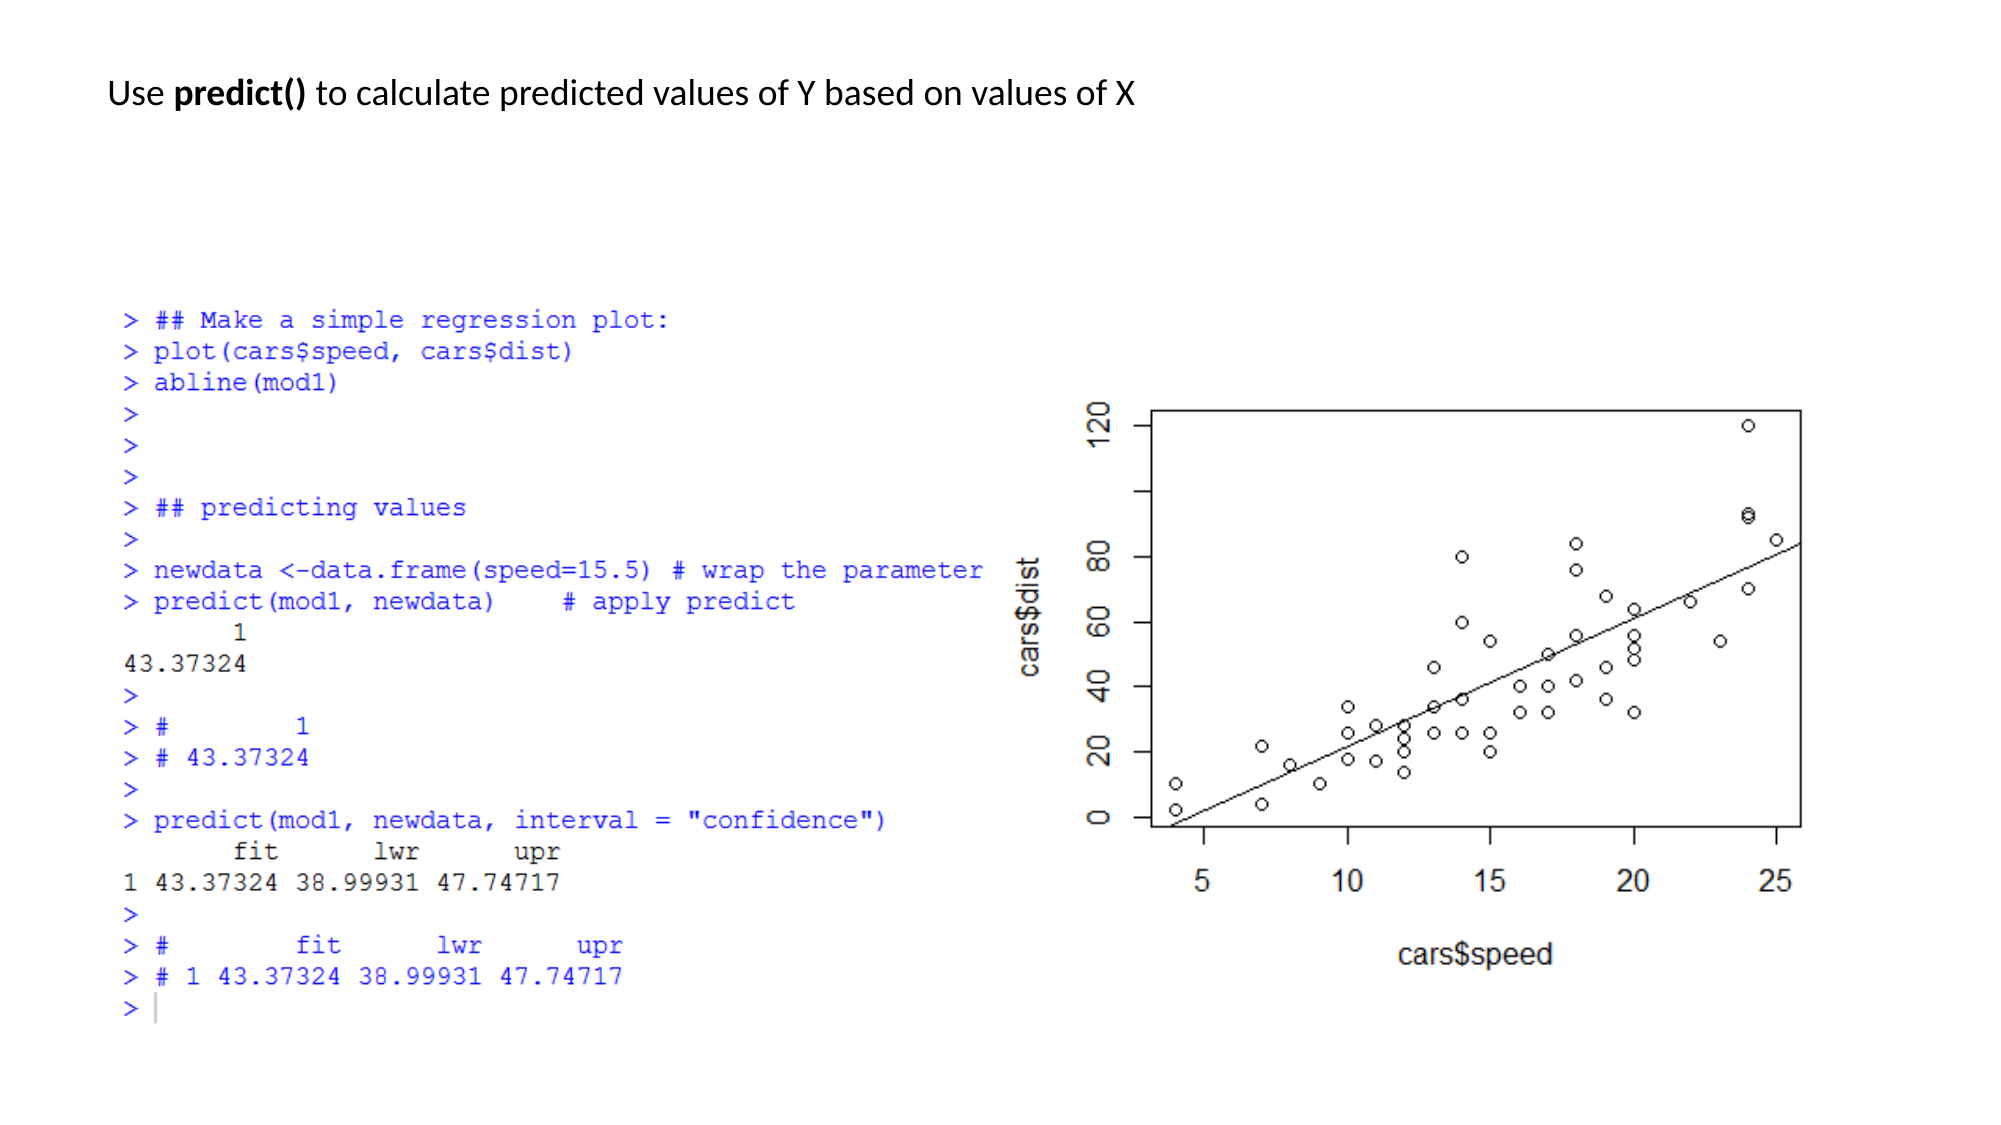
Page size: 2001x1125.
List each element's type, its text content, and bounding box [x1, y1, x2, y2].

picture [112, 264, 1877, 1031]
text_box Use predict() to calculate predicted values of Y based on values of X [92, 60, 1152, 121]
